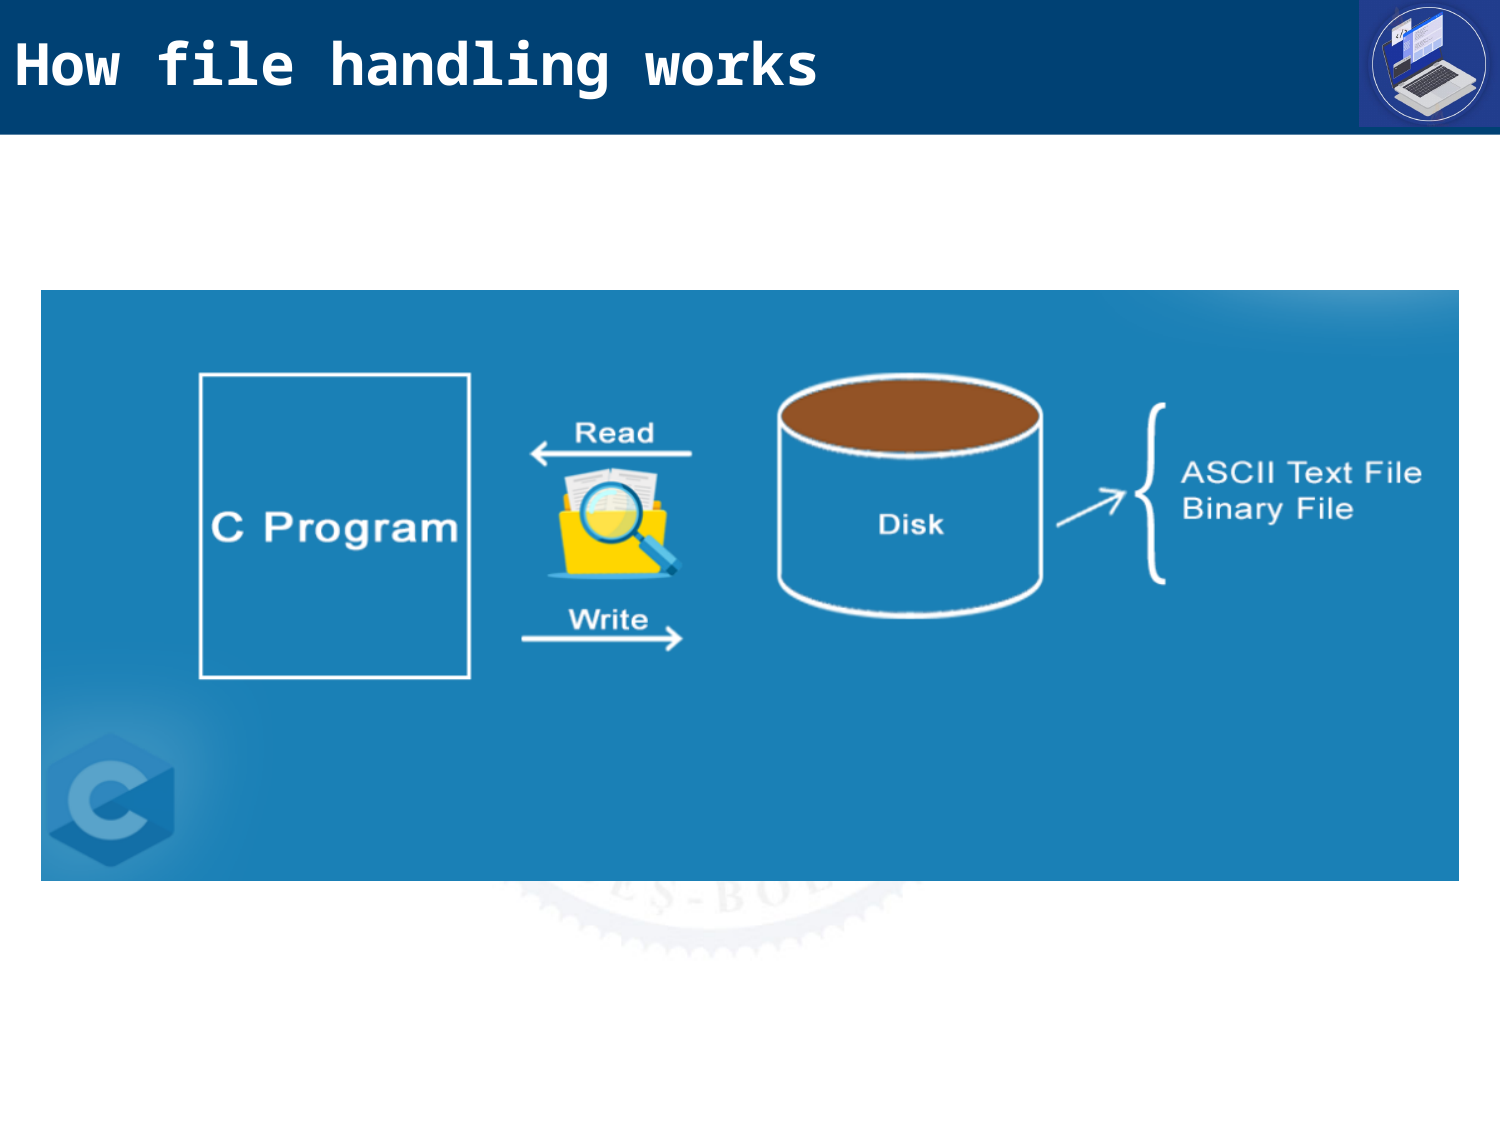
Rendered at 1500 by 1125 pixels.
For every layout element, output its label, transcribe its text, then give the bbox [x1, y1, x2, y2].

picture [1359, 0, 1500, 127]
picture [0, 135, 1500, 1125]
text_box How file handling works [0, 0, 1500, 135]
